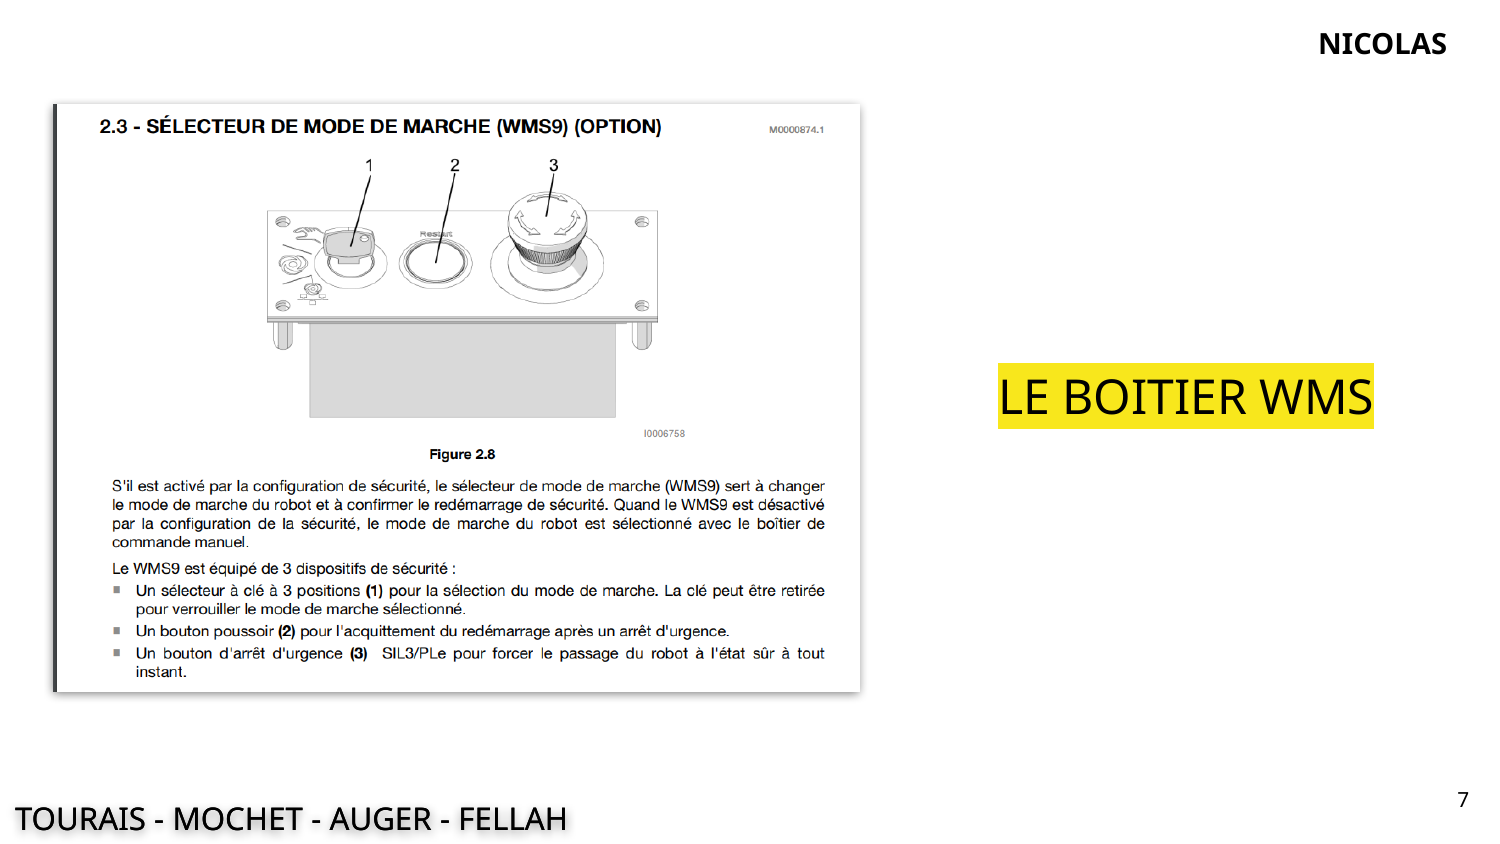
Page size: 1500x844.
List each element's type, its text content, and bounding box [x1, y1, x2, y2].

text_box NICOLAS [1303, 10, 1493, 67]
title LE BOITIER WMS [983, 351, 1394, 446]
slide_number ‹#› [1394, 769, 1484, 834]
text_box TOURAIS - MOCHET - AUGER - FELLAH [0, 784, 947, 844]
picture [53, 104, 861, 693]
